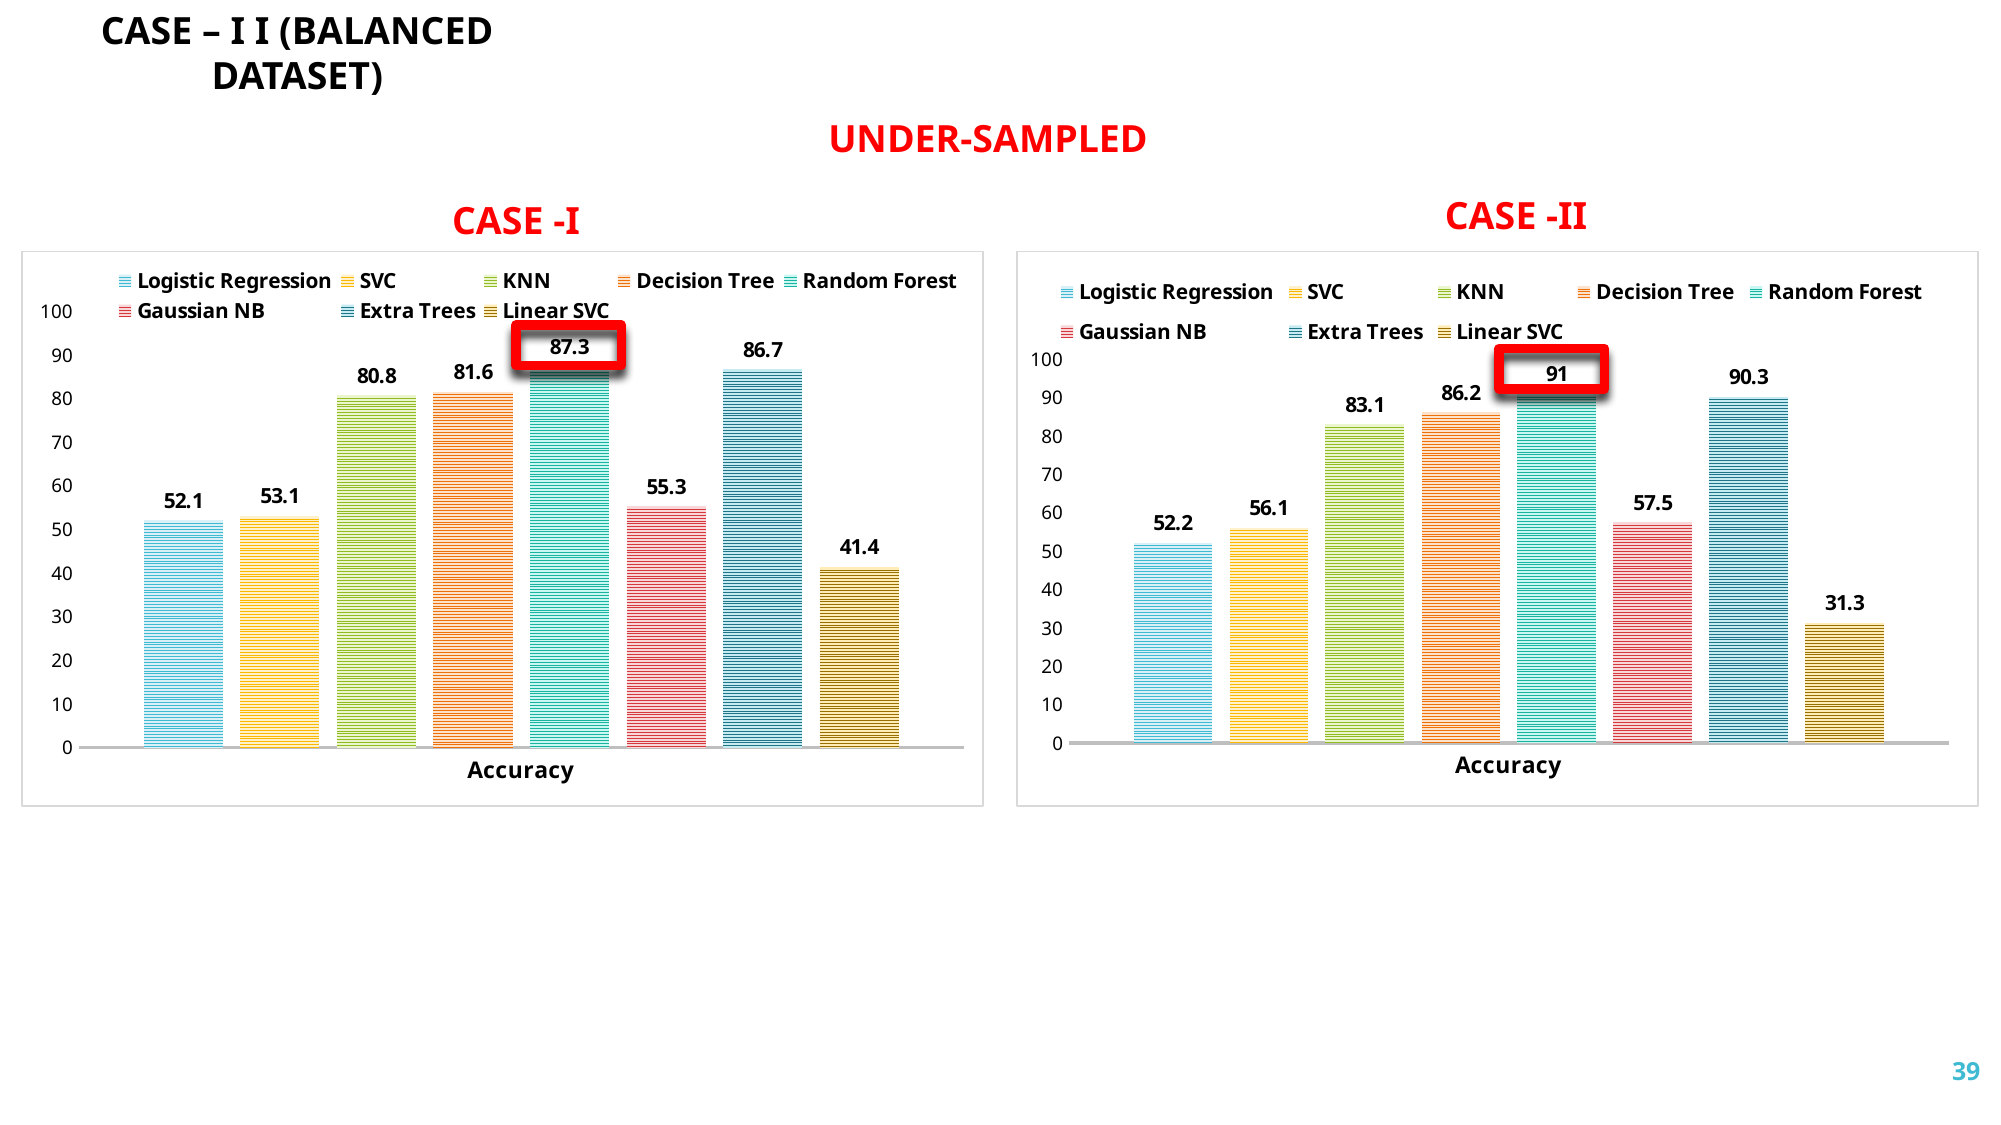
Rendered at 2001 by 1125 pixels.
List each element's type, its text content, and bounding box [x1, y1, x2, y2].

chart [1015, 250, 1979, 807]
text_box UNDER-SAMPLED [493, 107, 1493, 168]
text_box CASE -I [16, 190, 1016, 250]
slide_number 39 [1744, 1042, 1996, 1103]
text_box CASE -II [1015, 184, 2000, 245]
chart [21, 250, 985, 807]
text_box CASE – I I (BALANCED DATASET) [0, 0, 595, 105]
